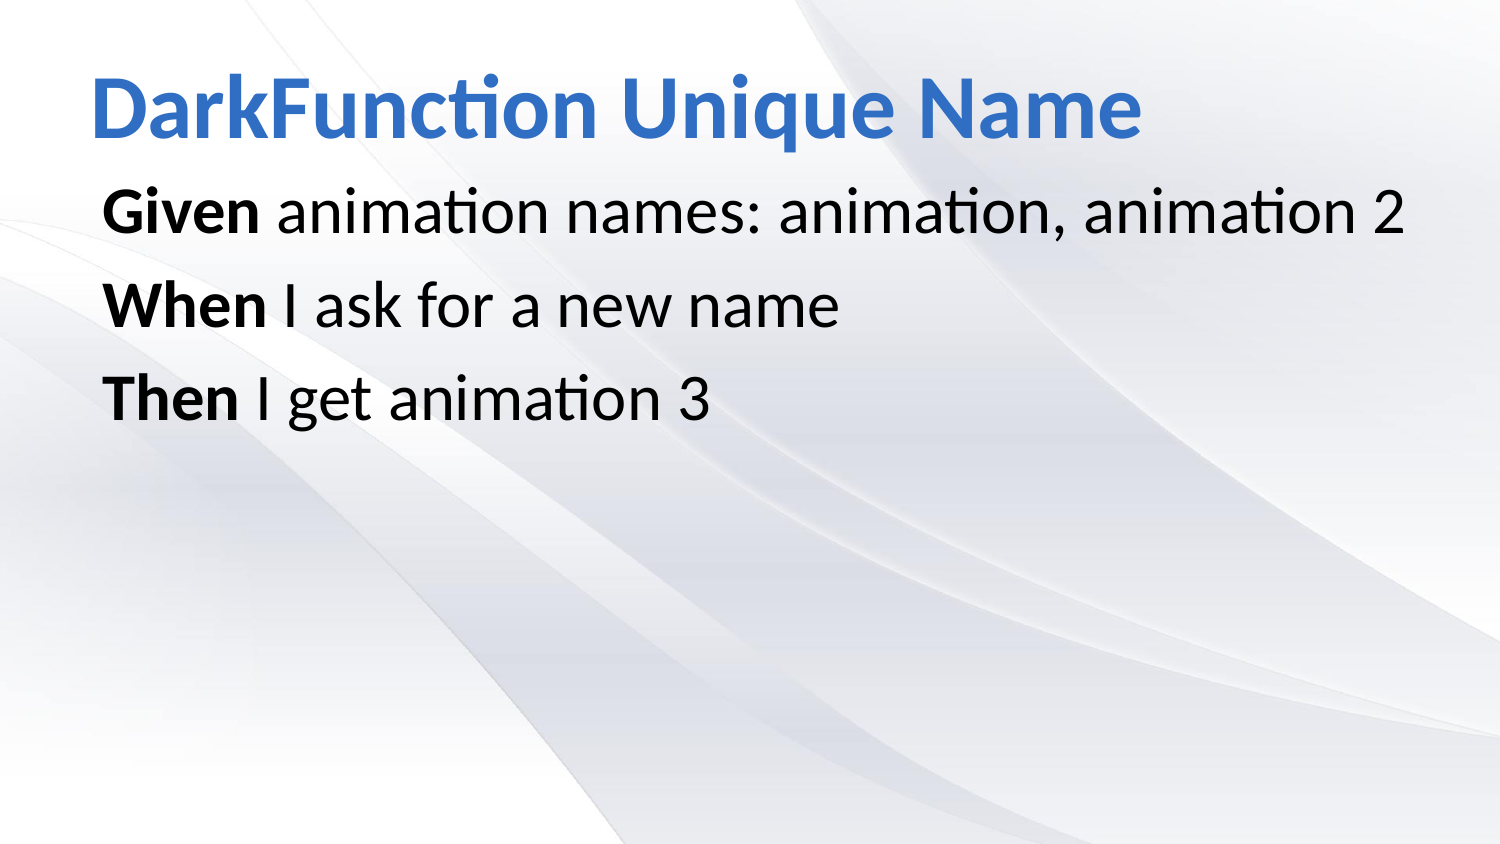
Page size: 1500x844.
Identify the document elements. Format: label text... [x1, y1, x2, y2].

picture [0, 0, 1500, 844]
title DarkFunction Unique Name [75, 34, 1350, 171]
subtitle Given animation names: animation, animation 2 When I ask for a new name Then I get animation 3 [87, 159, 1450, 810]
